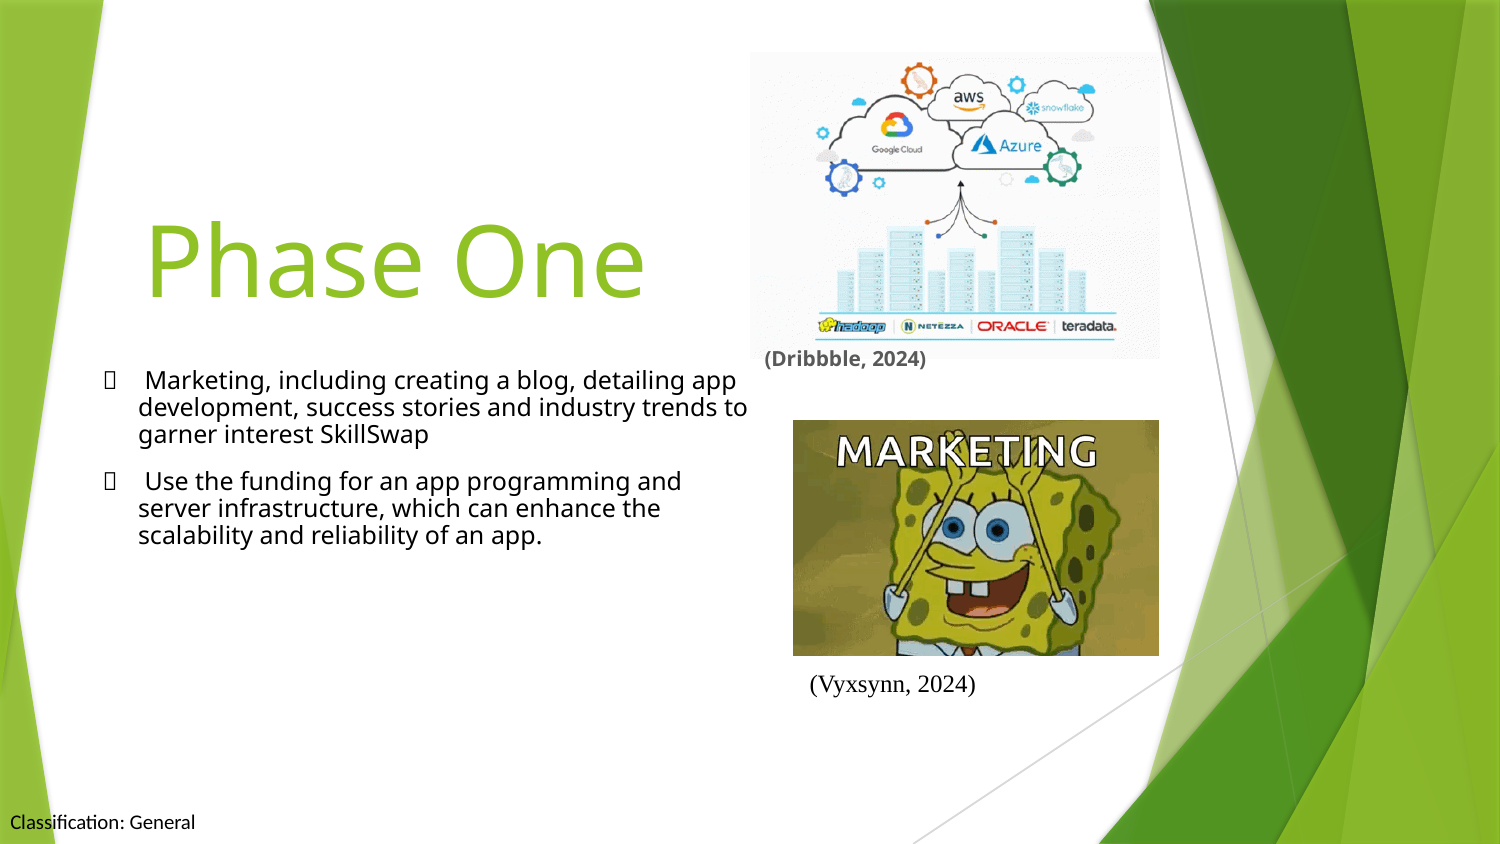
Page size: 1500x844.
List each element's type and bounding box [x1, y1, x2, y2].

picture [749, 51, 1160, 359]
picture [793, 420, 1160, 657]
text_box [0, 0, 1500, 844]
